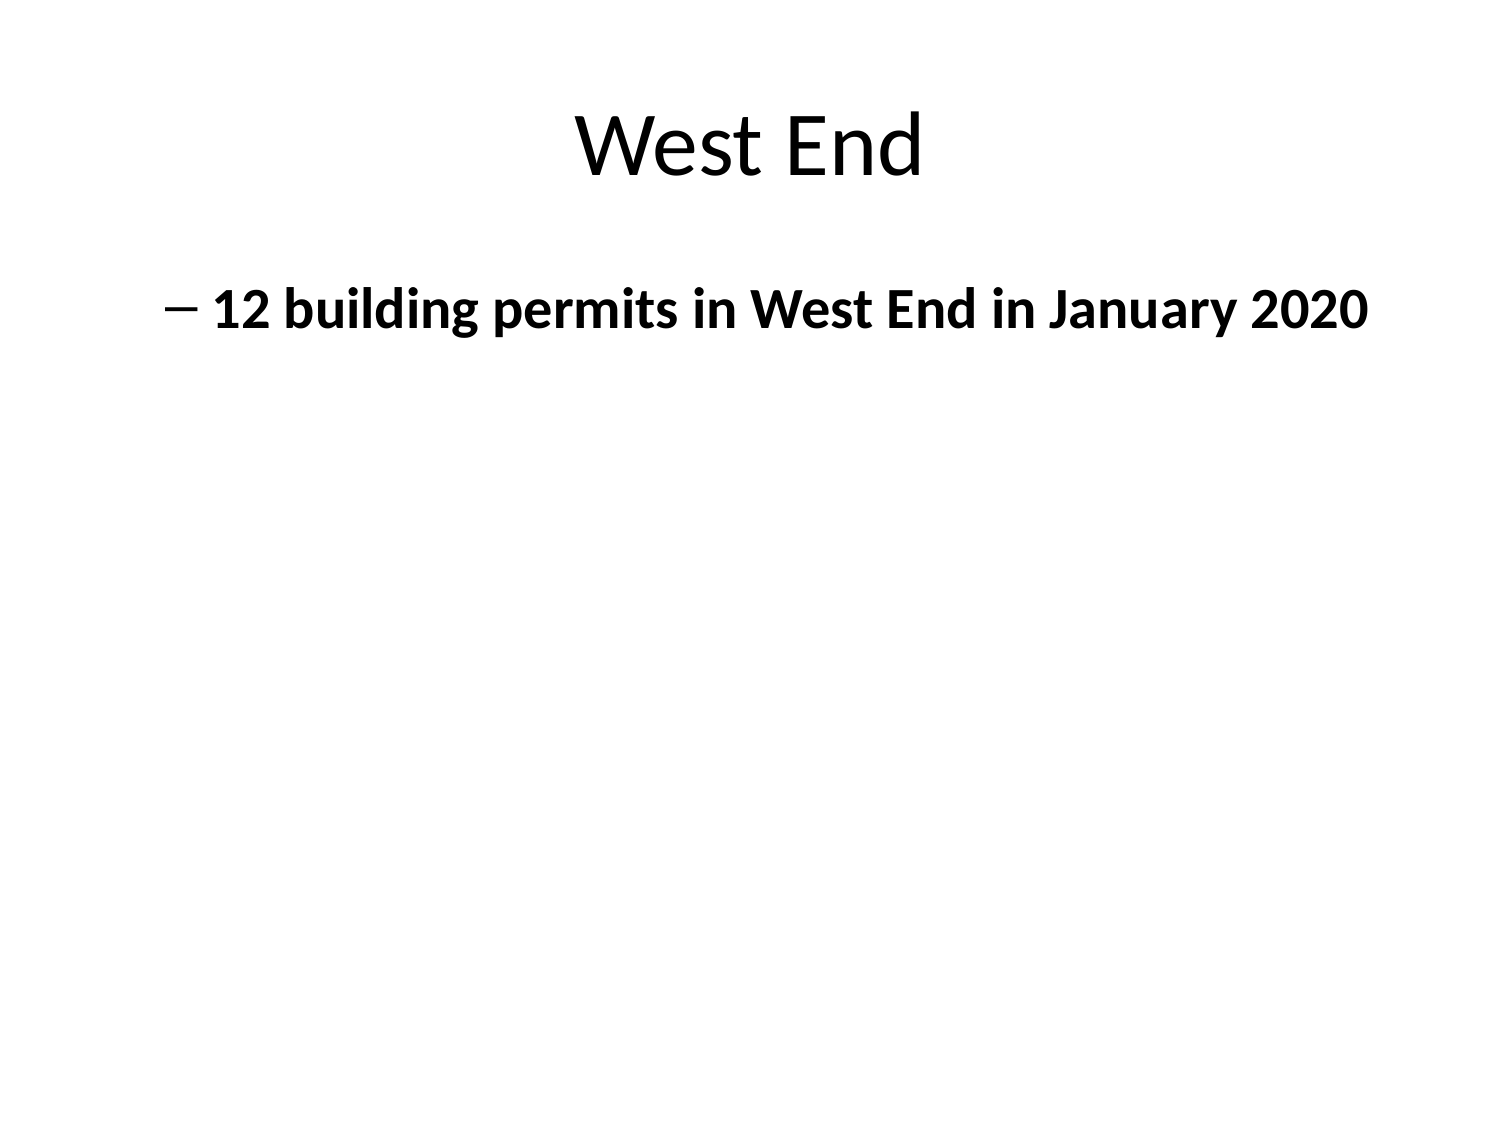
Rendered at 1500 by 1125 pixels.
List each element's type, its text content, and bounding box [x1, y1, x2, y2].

list 12 building permits in West End in January 2020 [75, 262, 1425, 1005]
title West End [75, 45, 1425, 233]
